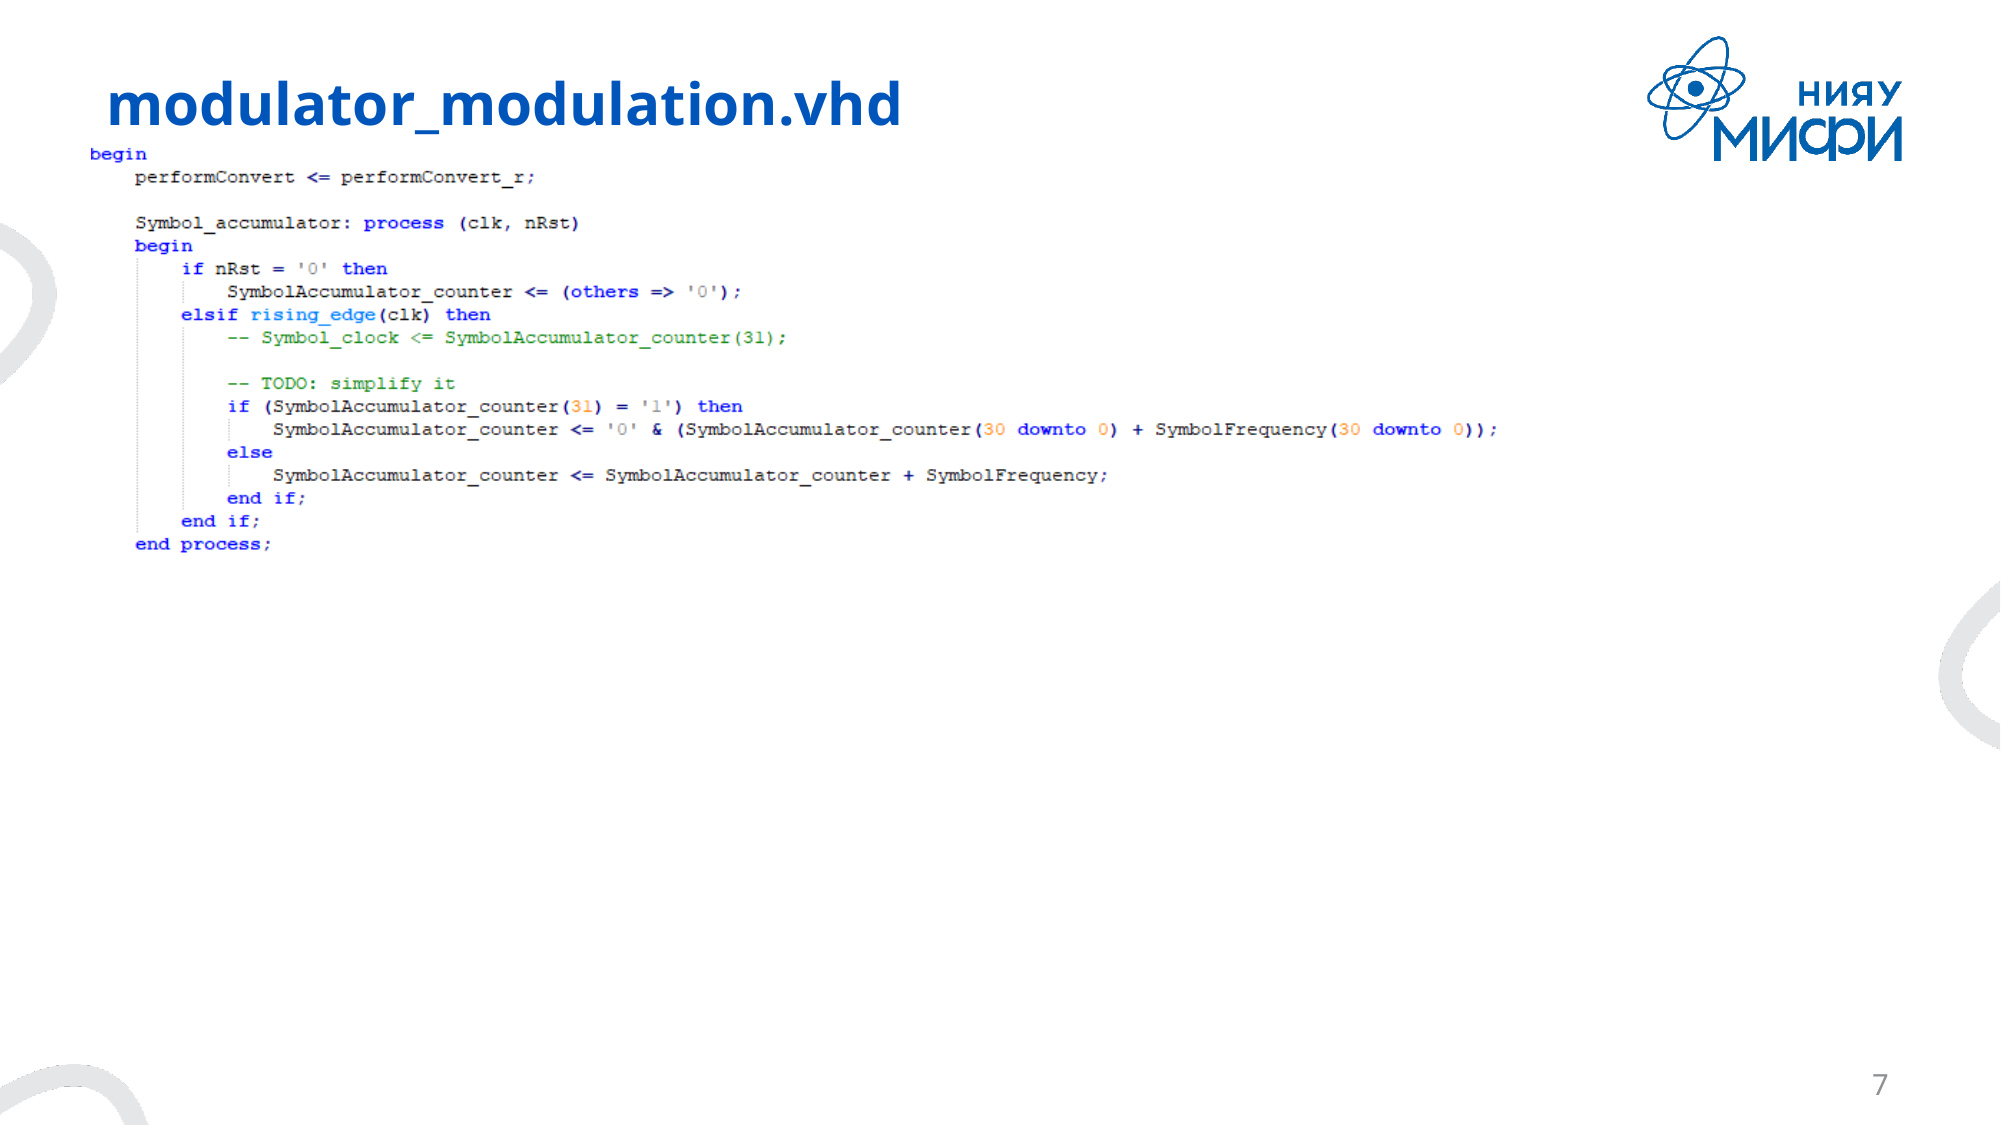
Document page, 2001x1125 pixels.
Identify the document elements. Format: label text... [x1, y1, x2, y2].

picture [0, 1032, 162, 1125]
picture [0, 144, 1519, 577]
title modulator_modulation.vhd [91, 58, 1601, 145]
picture [1637, 27, 1910, 173]
picture [1919, 554, 2001, 767]
